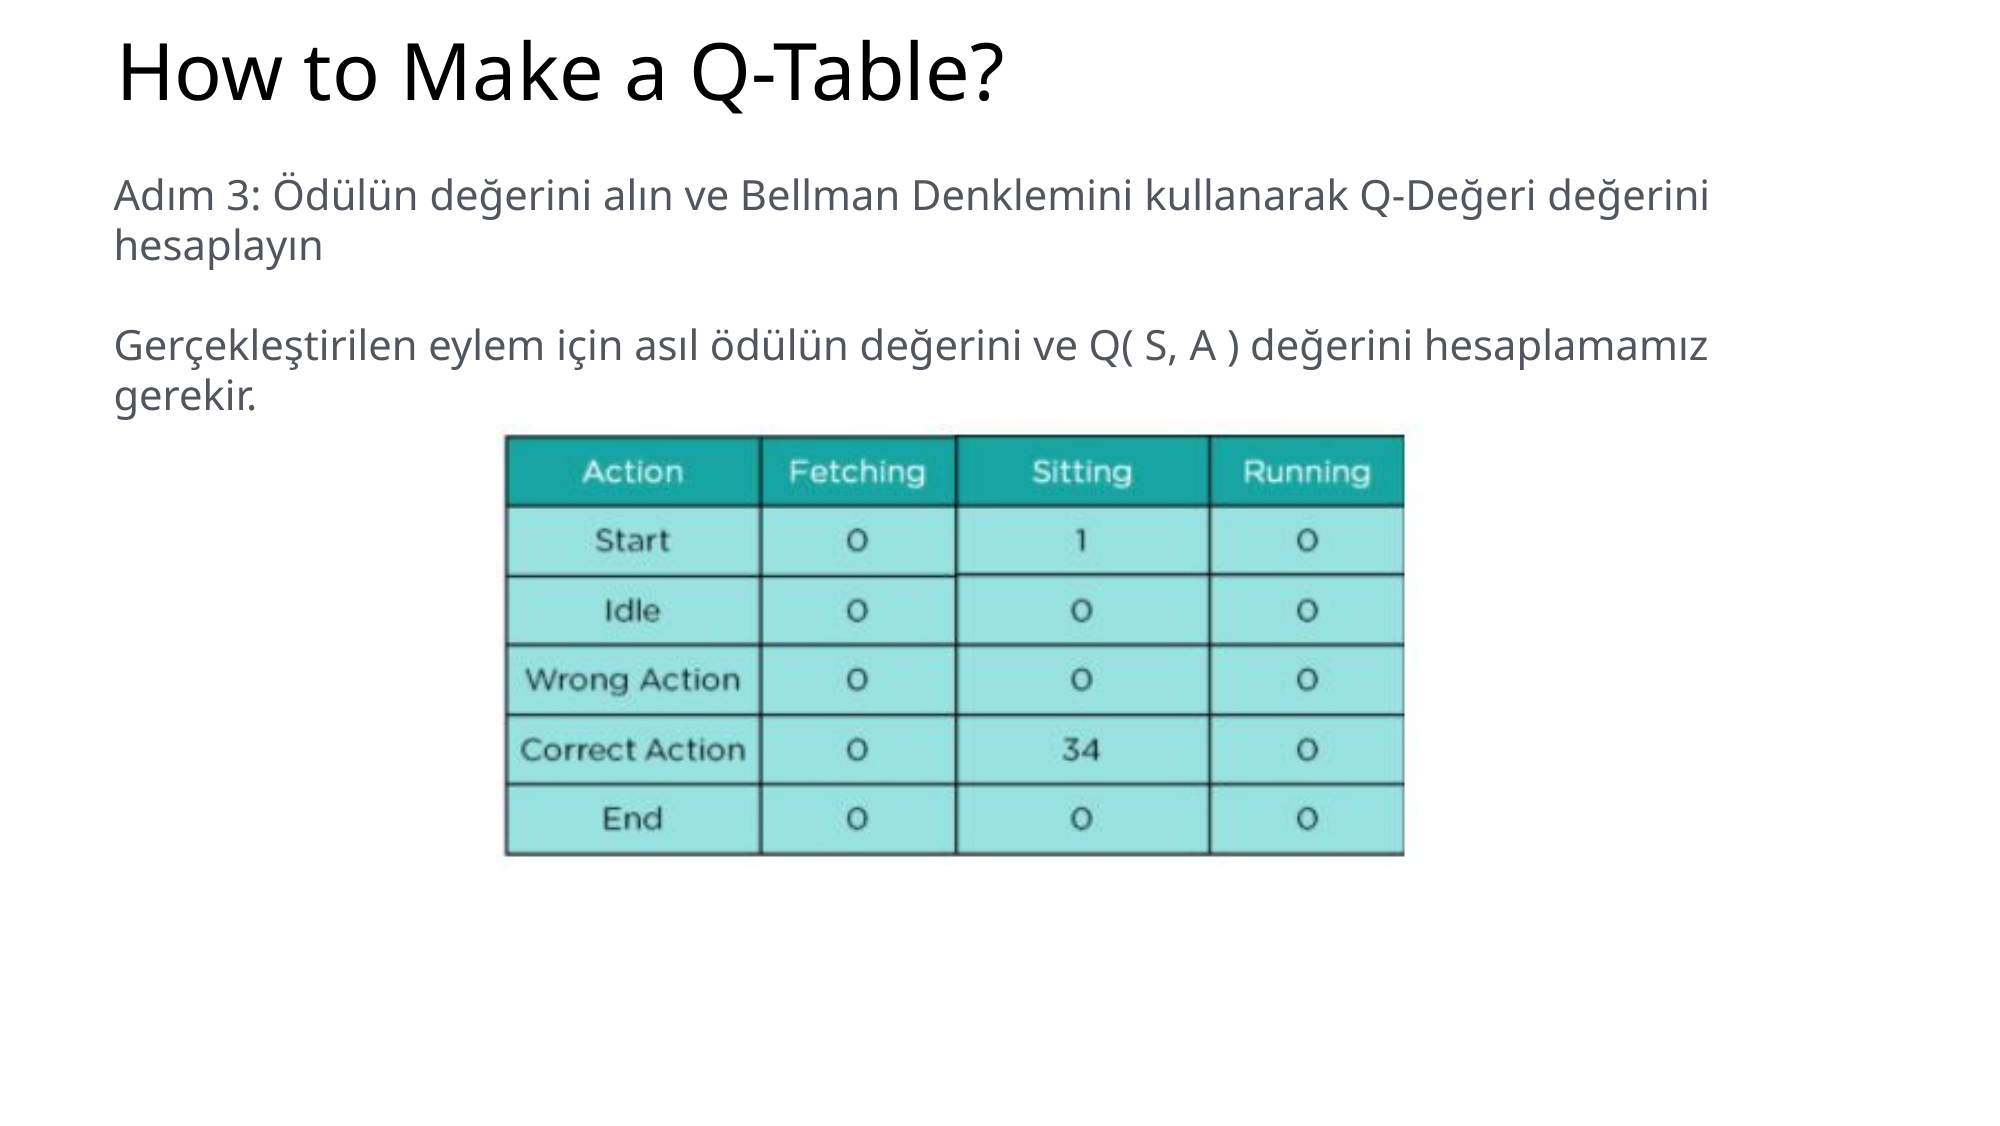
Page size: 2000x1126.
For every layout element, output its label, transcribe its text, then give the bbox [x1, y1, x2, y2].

text_box Adım 3: Ödülün değerini alın ve Bellman Denklemini kullanarak Q-Değeri değerini hesaplayın Gerçekleştirilen eylem için asıl ödülün değerini ve Q( S, A ) değerini hesaplamamız gerekir. [98, 160, 1874, 426]
picture [432, 393, 1484, 886]
title How to Make a Q-Table? [99, 3, 1900, 134]
